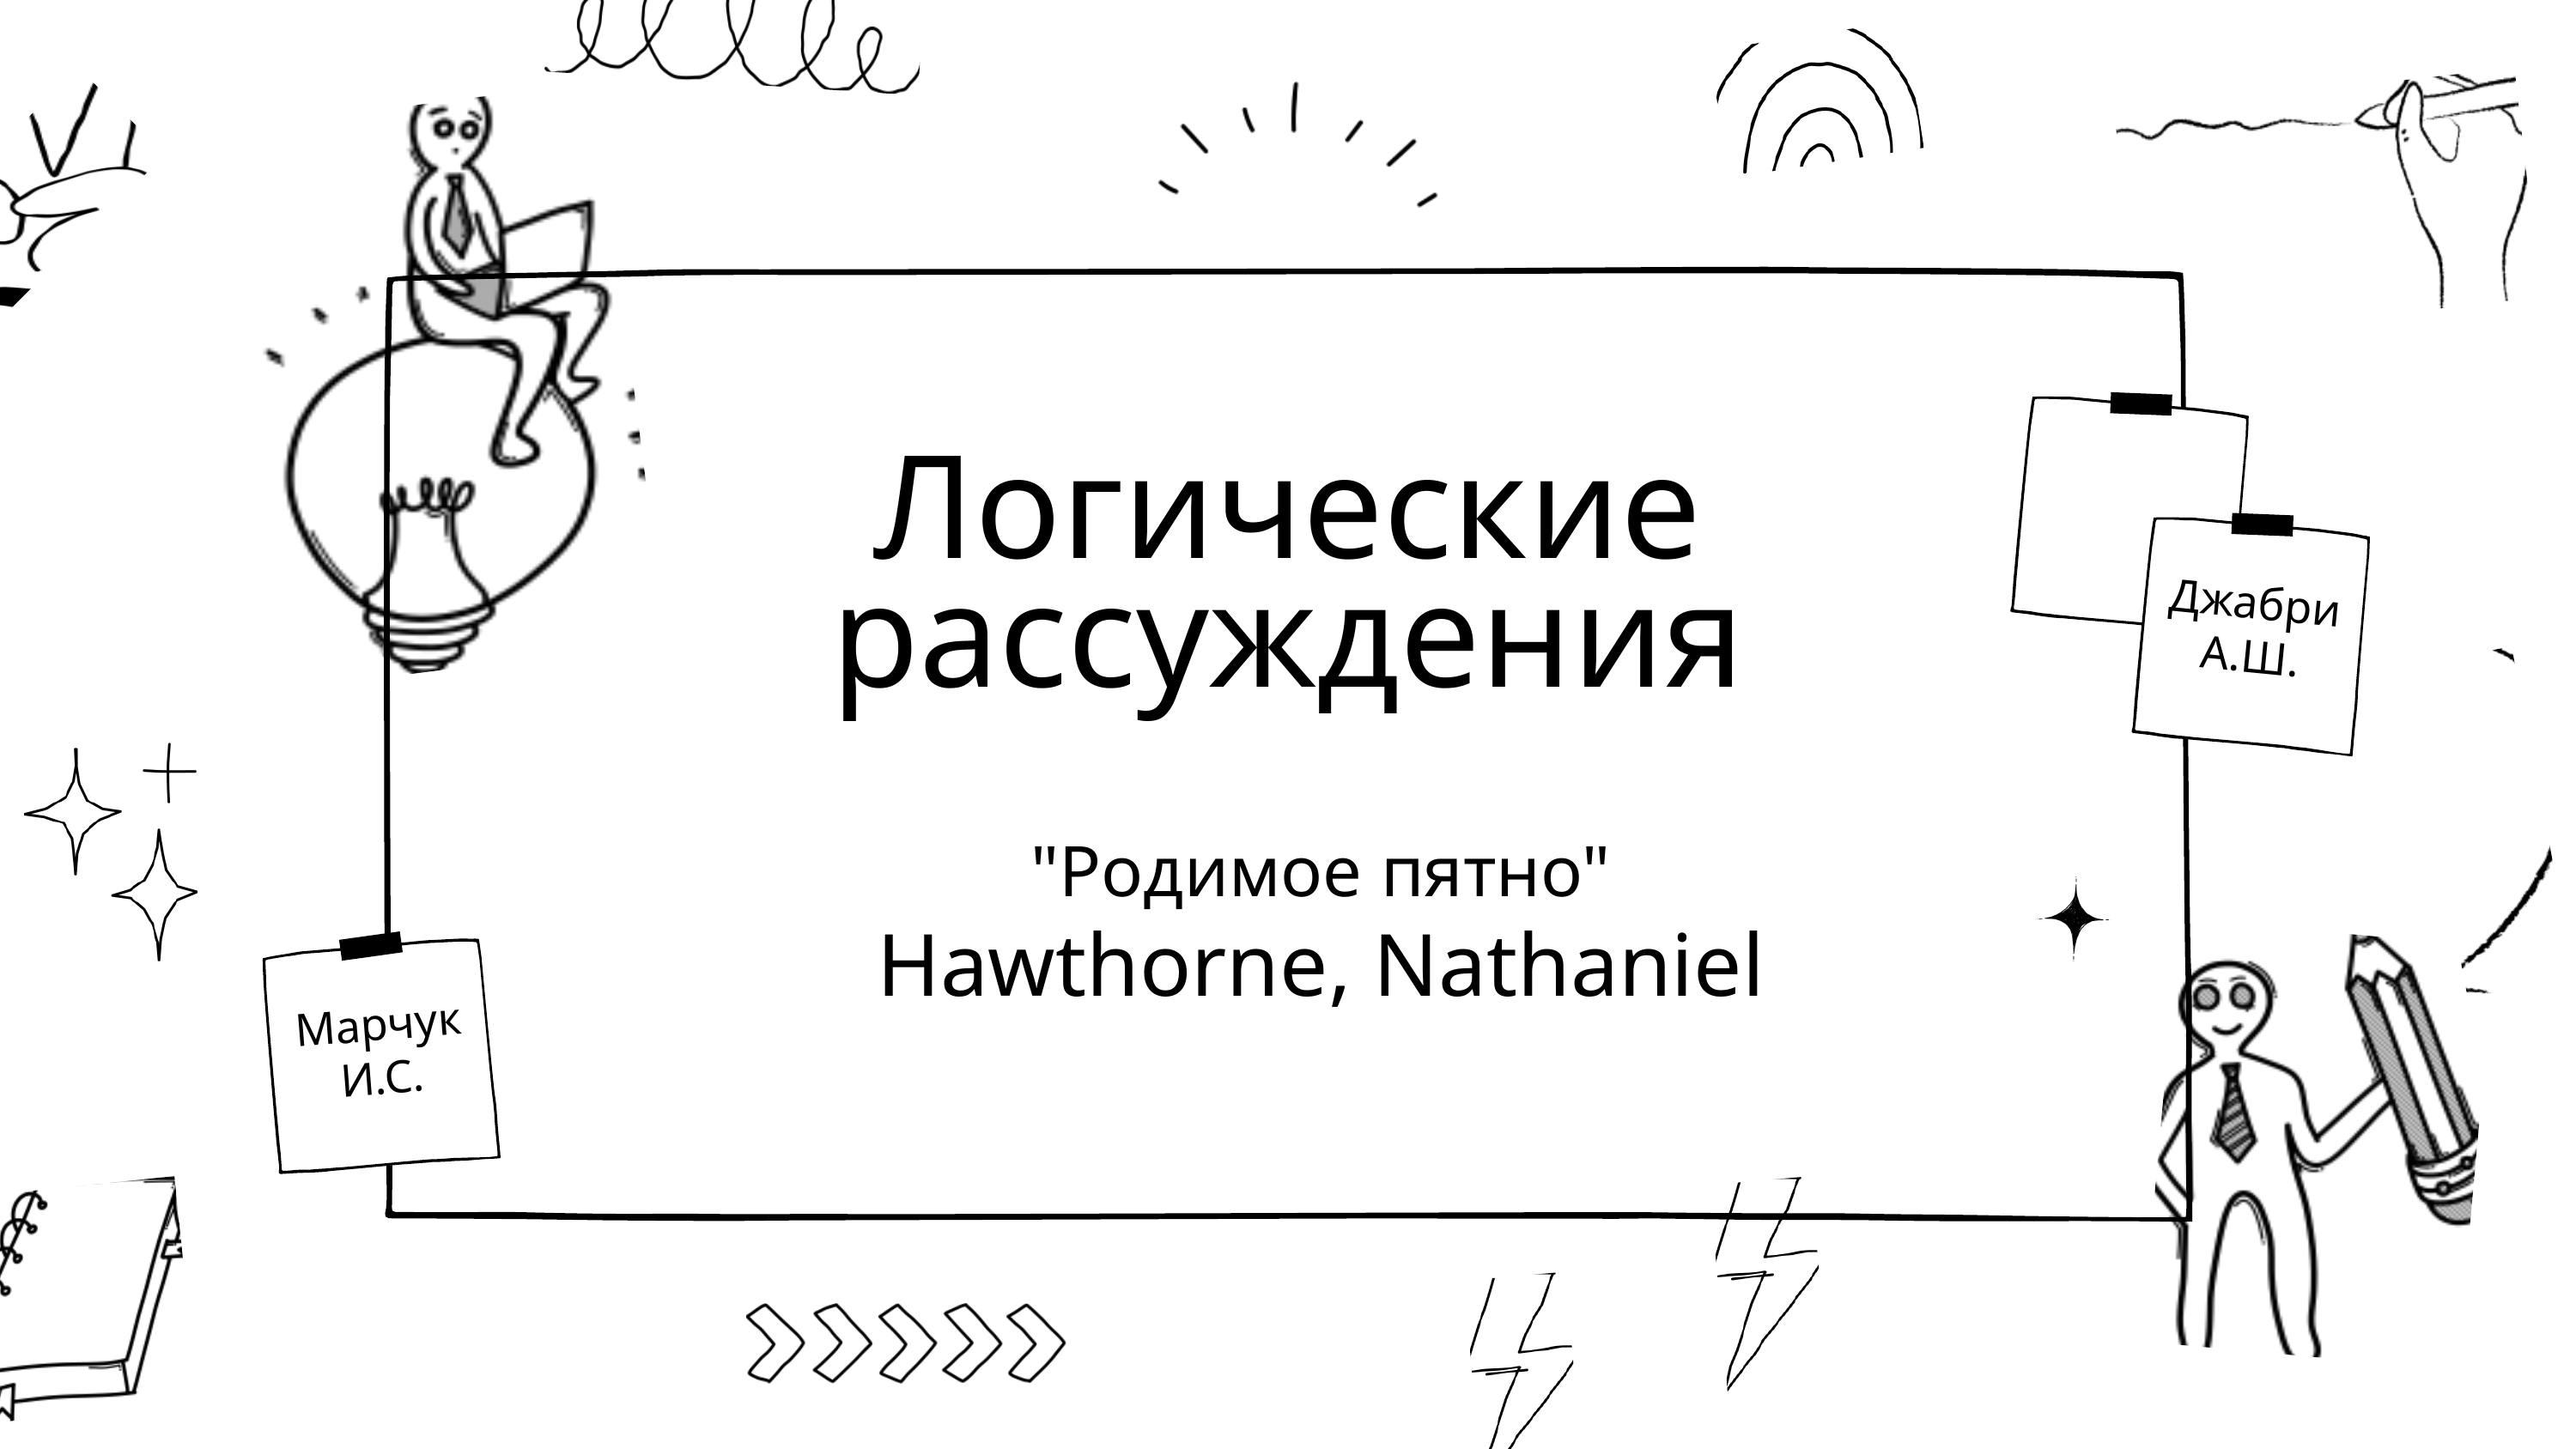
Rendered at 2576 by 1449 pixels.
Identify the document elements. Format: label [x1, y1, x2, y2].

text_box [269, 943, 493, 1168]
text_box [383, 266, 2192, 1223]
text_box [1112, 82, 1464, 224]
text_box [1713, 1230, 1830, 1400]
text_box [2141, 522, 2365, 747]
text_box [23, 743, 198, 961]
text_box [544, 0, 925, 96]
text_box [2404, 646, 2576, 1003]
text_box [1709, 20, 1924, 179]
text_box [2114, 67, 2541, 336]
text_box [0, 67, 166, 314]
text_box [2141, 920, 2491, 1370]
text_box [2246, 513, 2294, 521]
text_box [0, 1176, 198, 1422]
text_box [231, 82, 618, 688]
text_box [2020, 402, 2243, 626]
text_box [1463, 1271, 1582, 1449]
text_box [745, 1303, 1066, 1384]
text_box [338, 934, 379, 943]
